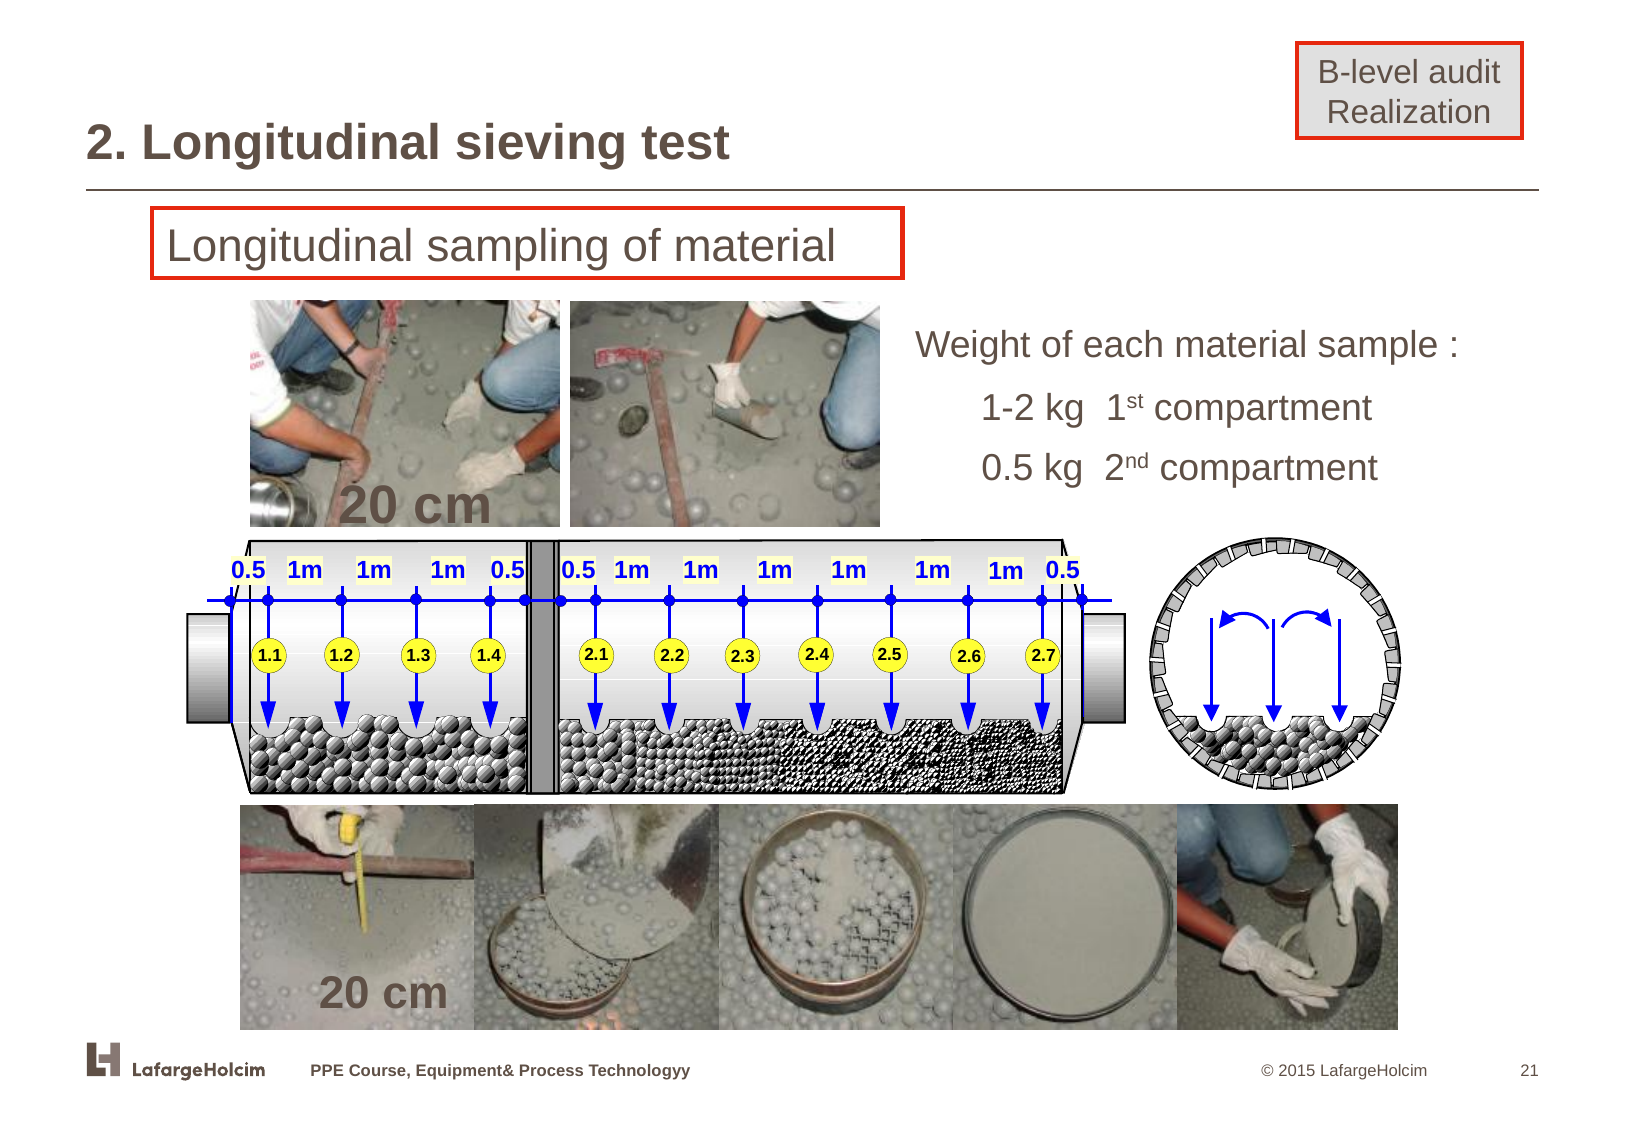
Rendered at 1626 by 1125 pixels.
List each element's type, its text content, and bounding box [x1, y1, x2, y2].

text_box B-level audit Realization [1296, 42, 1522, 138]
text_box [186, 300, 1402, 1031]
footer PPE Course, Equipment& Process Technologyy [310, 1052, 831, 1080]
slide_number 21 [1468, 1052, 1539, 1080]
text_box Longitudinal sampling of material [151, 208, 903, 278]
title 2. Longitudinal sieving test [85, 30, 1539, 171]
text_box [878, 311, 1486, 496]
